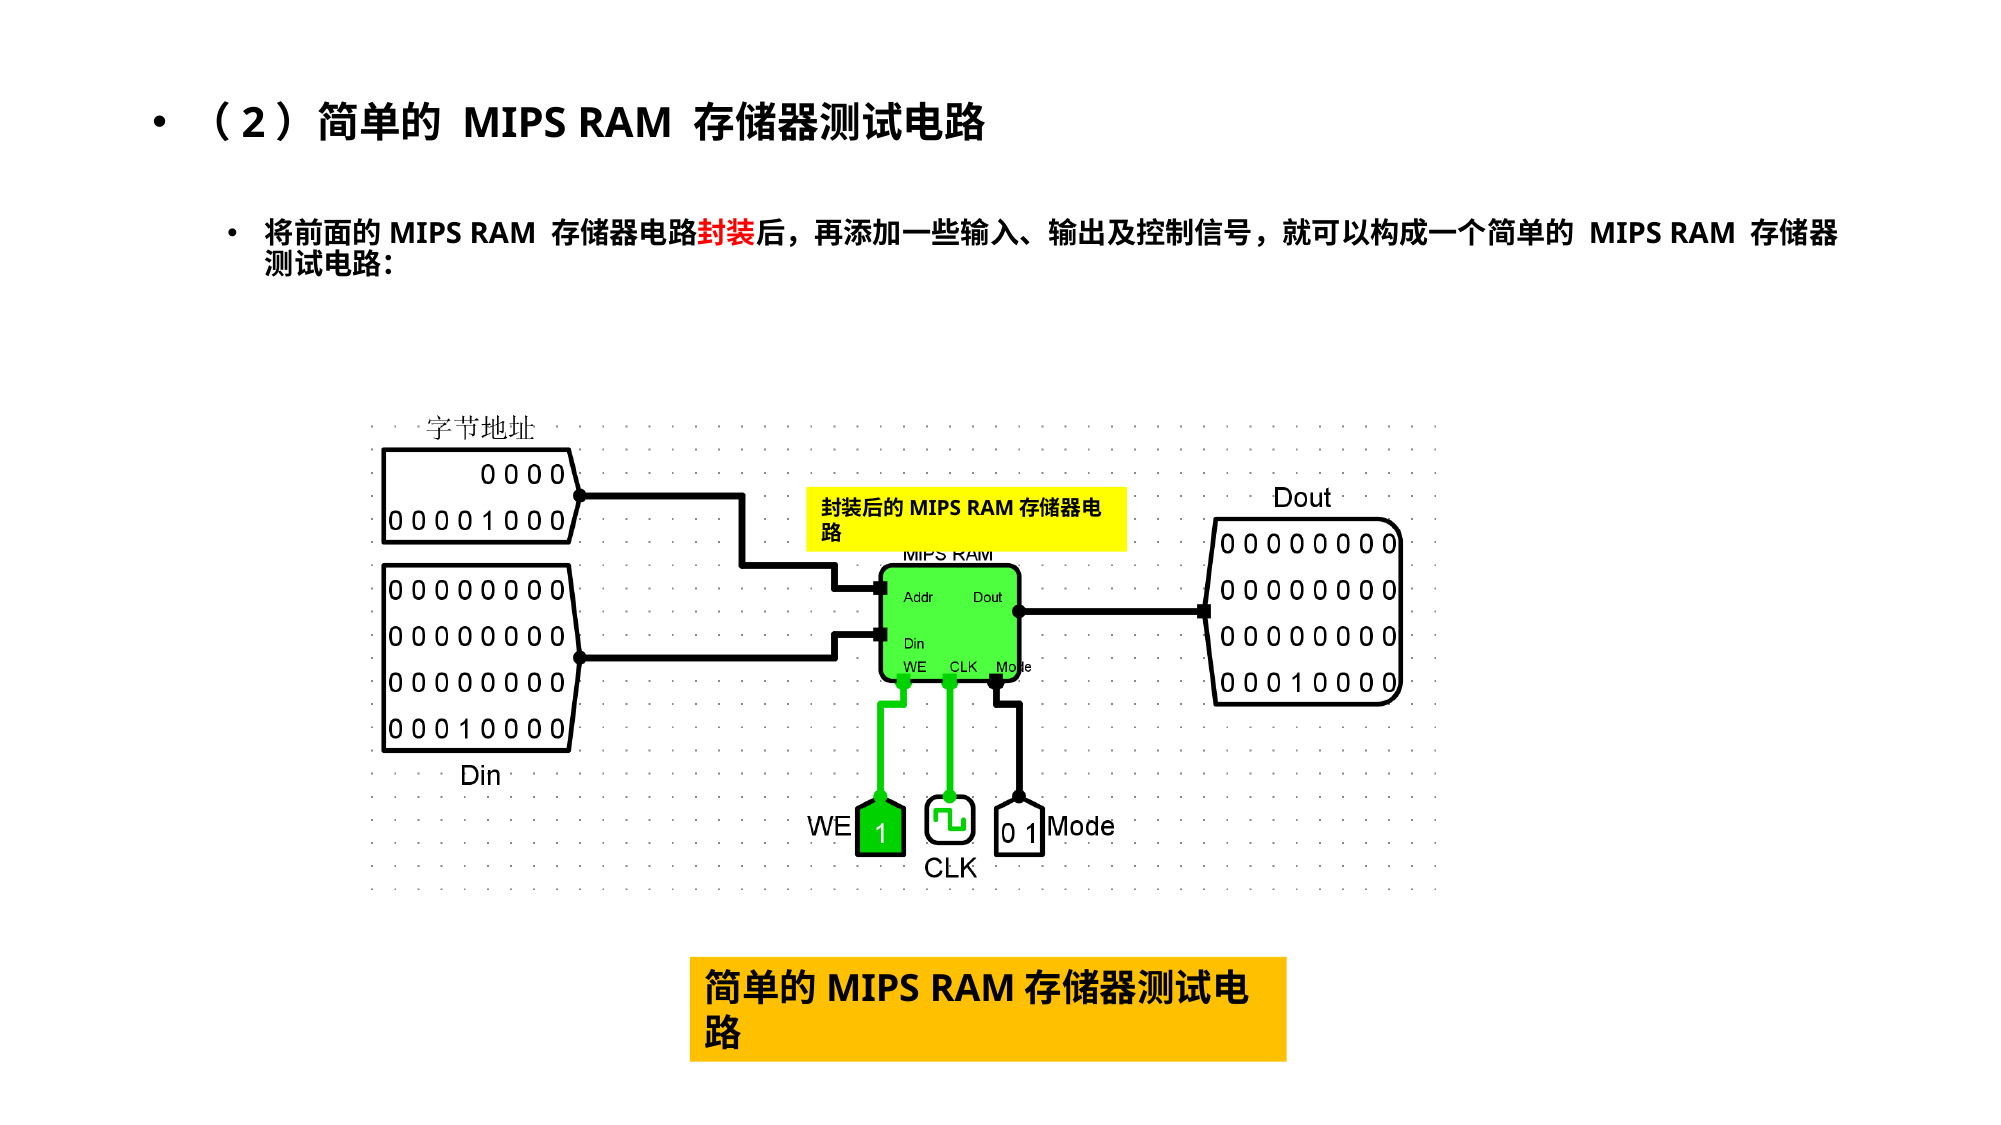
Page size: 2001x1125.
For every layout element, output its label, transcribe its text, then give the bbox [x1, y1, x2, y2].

text_box 简单的MIPS RAM存储器测试电路 [689, 956, 1287, 1062]
picture [360, 404, 1436, 897]
list （2）简单的 MIPS RAM 存储器测试电路 将前面的MIPS RAM 存储器电路封装后，再添加一些输入、输出及控制信号，就可以构成一个简单的 MIPS RAM 存储器测试电路： [137, 94, 1863, 808]
